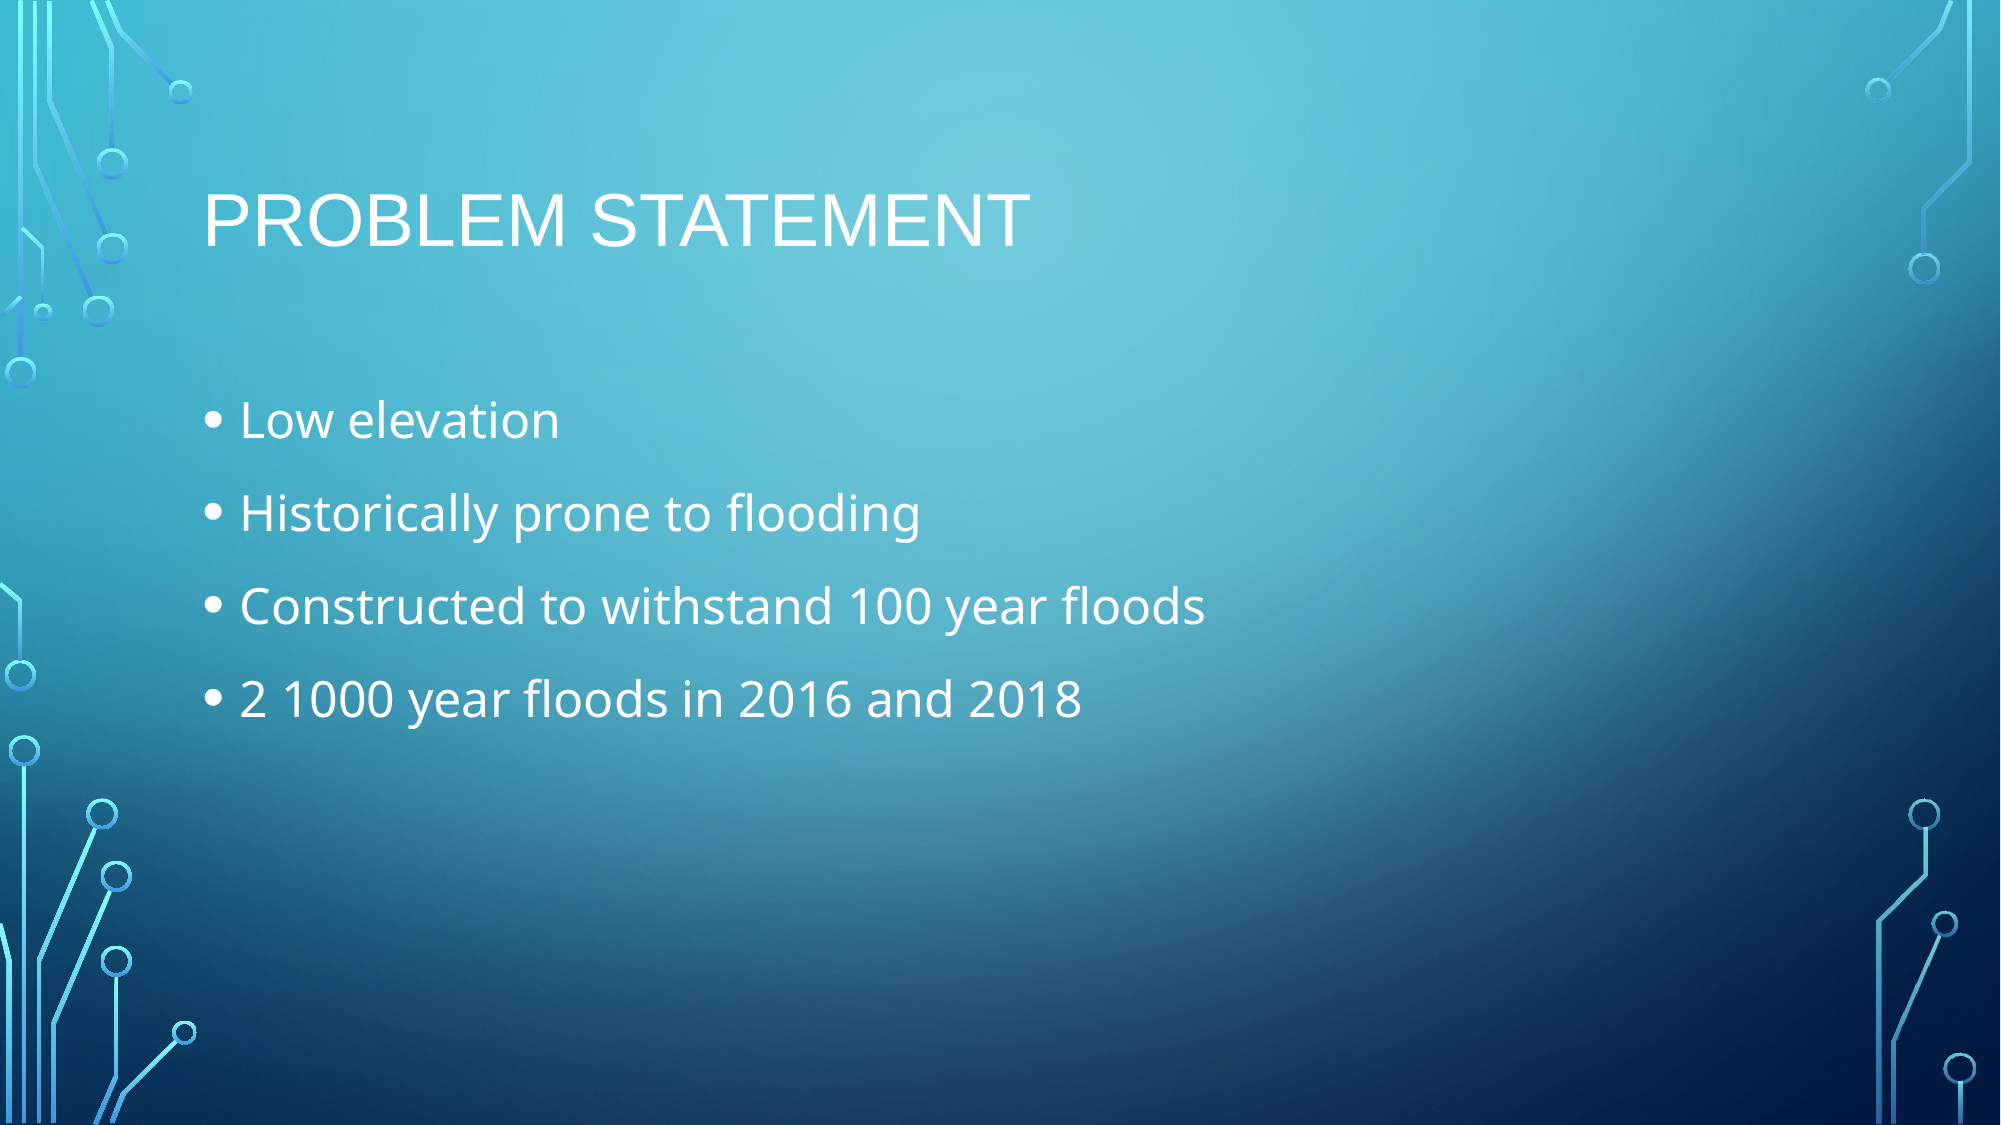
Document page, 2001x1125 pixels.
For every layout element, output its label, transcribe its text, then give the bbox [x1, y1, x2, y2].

list Low elevation Historically prone to flooding Constructed to withstand 100 year floods 2 1000 year floods in 2016 and 2018 [187, 369, 1813, 950]
title PROBLEM STATEMENT [187, 101, 1813, 344]
